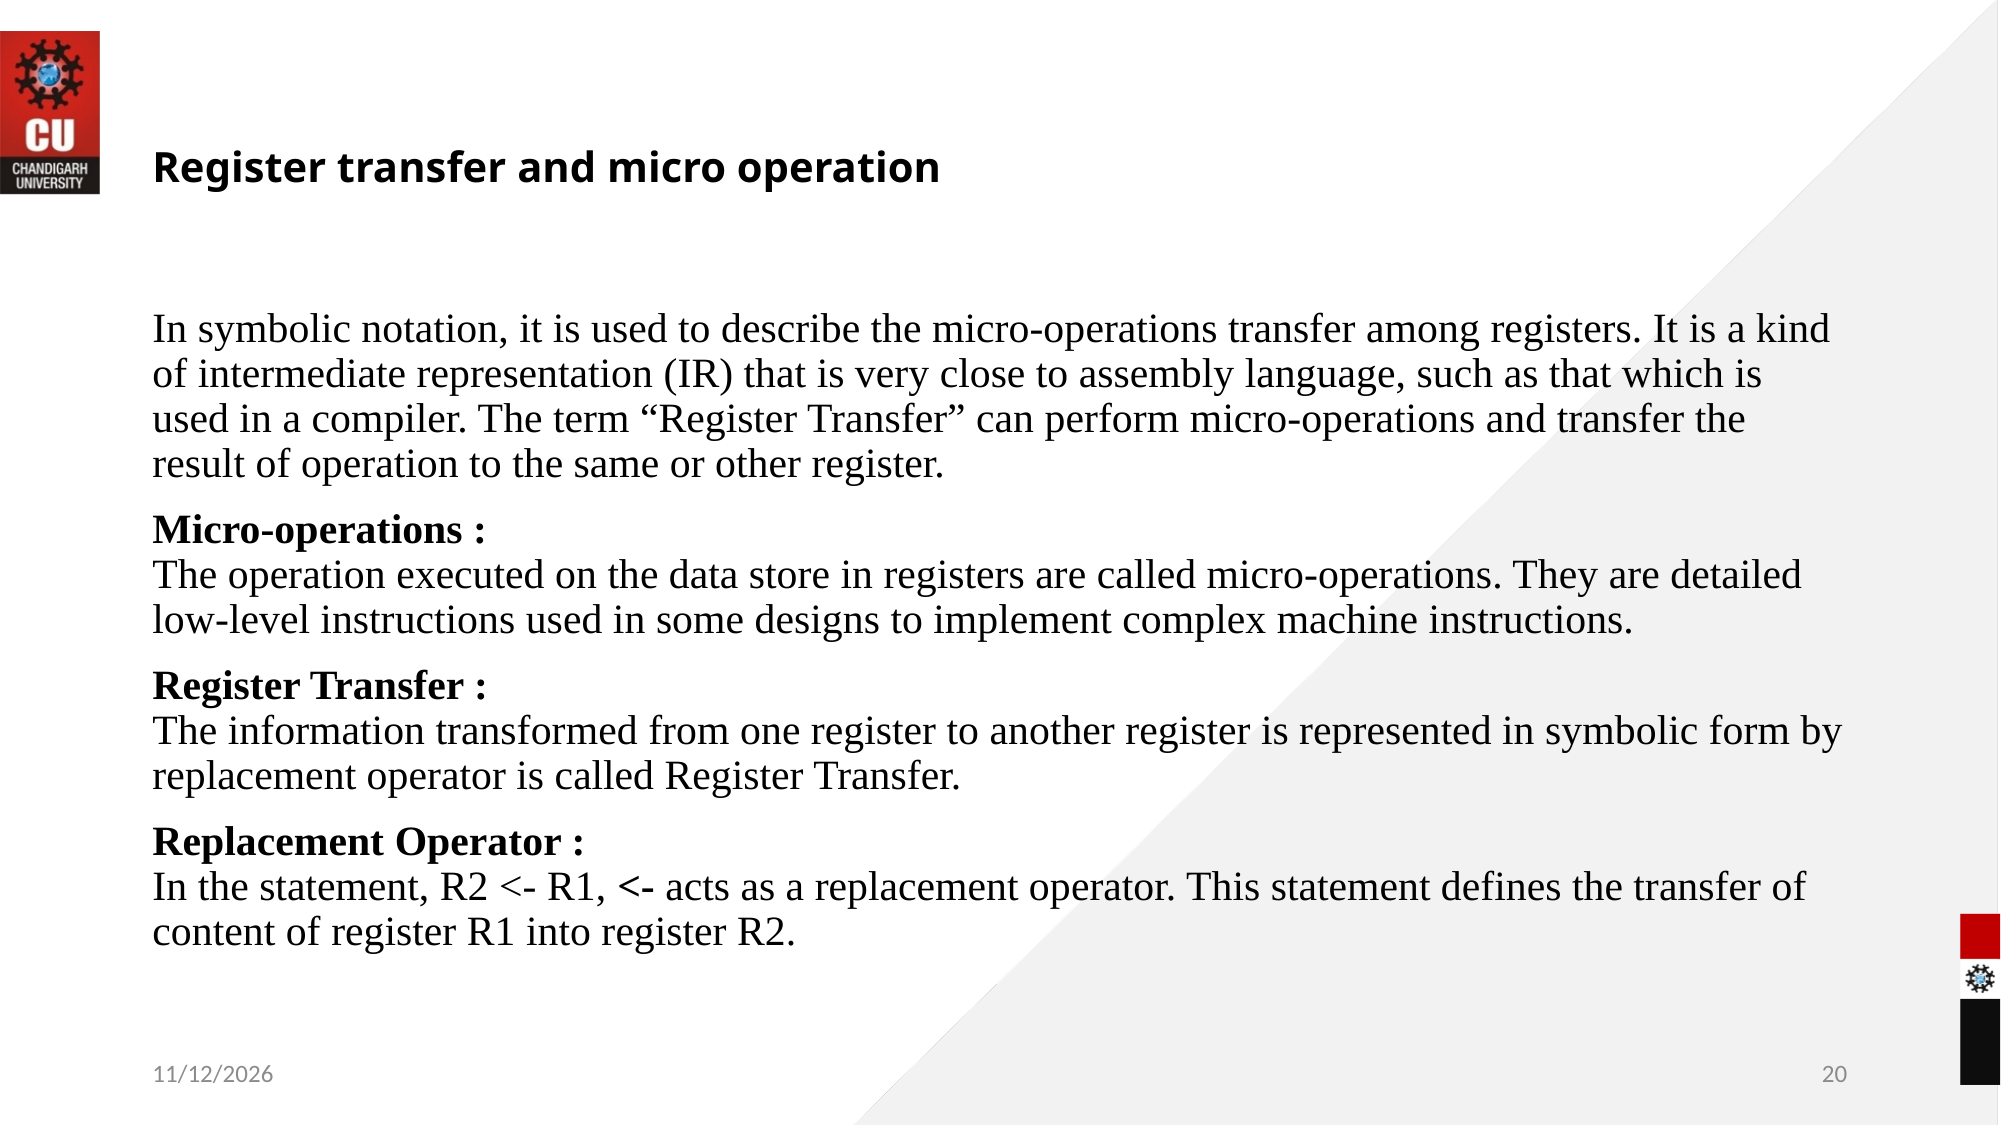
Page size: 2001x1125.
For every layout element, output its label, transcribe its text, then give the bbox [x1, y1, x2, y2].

list In symbolic notation, it is used to describe the micro-operations transfer among registers. It is a kind of intermediate representation (IR) that is very close to assembly language, such as that which is used in a compiler. The term “Register Transfer” can perform micro-operations and transfer the result of operation to the same or other register. Micro-operations : The operation executed on the data store in registers are called micro-operations. They are detailed low-level instructions used in some designs to implement complex machine instructions. Register Transfer : The information transformed from one register to another register is represented in symbolic form by replacement operator is called Register Transfer. Replacement Operator : In the statement, R2 <- R1, <- acts as a replacement operator. This statement defines the transfer of content of register R1 into register R2. [137, 299, 1863, 1014]
slide_number 20 [1412, 1042, 1863, 1103]
title Register transfer and micro operation [137, 59, 1863, 278]
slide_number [137, 1042, 588, 1103]
picture [0, 0, 2001, 1125]
